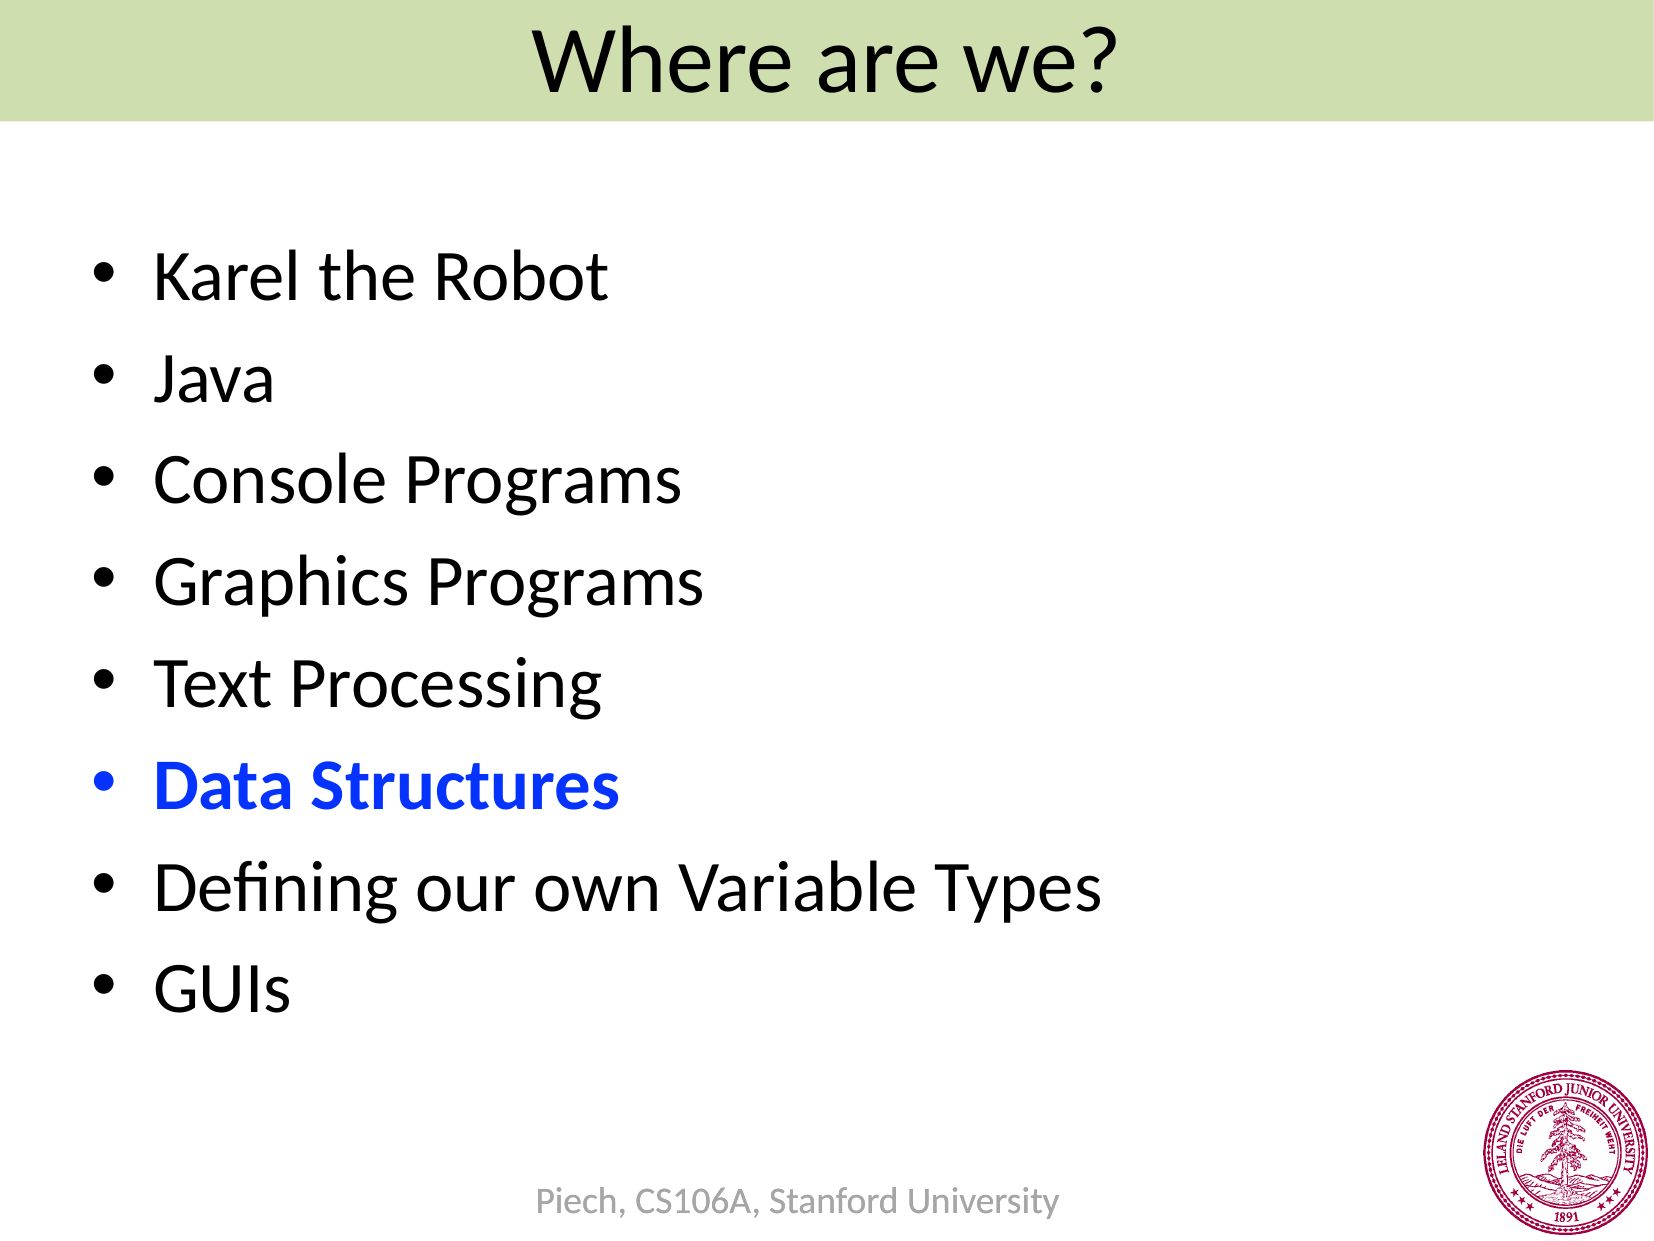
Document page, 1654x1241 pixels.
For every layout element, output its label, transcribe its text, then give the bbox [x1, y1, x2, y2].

text_box Where are we? [0, 0, 1654, 122]
list Karel the Robot Java Console Programs Graphics Programs Text Processing Data Structures Defining our own Variable Types GUIs [76, 220, 1566, 1039]
picture [1483, 1070, 1649, 1235]
text_box Piech, CS106A, Stanford University [520, 1173, 1076, 1230]
